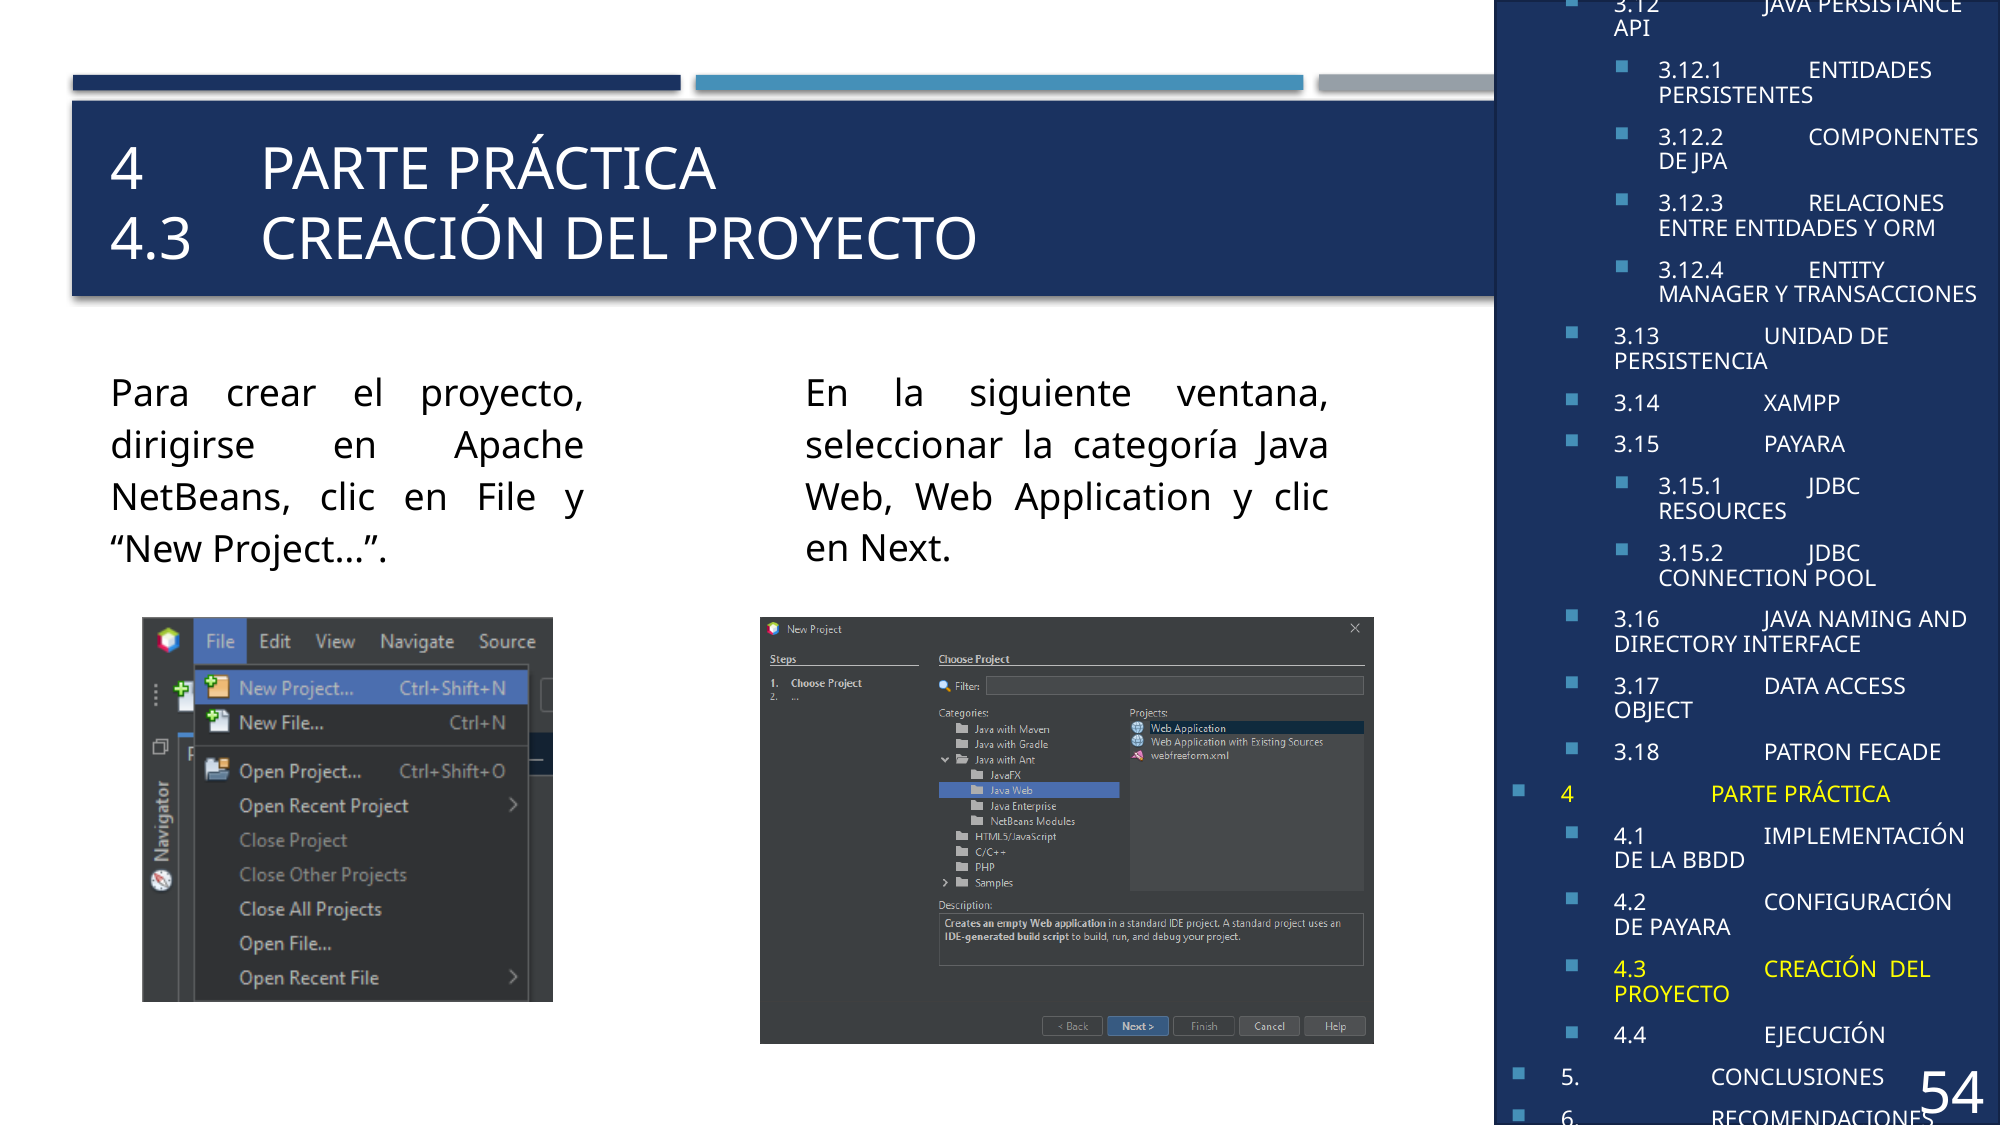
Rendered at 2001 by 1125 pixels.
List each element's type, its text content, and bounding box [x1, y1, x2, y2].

title 4 Parte práctica 4.3 CREACIÓN DEL PROYECTO [95, 112, 1494, 279]
text_box En la siguiente ventana, seleccionar la categoría Java Web, Web Application y clic en Next. [790, 353, 1345, 579]
picture [760, 616, 1375, 1044]
list Para crear el proyecto, dirigirse en Apache NetBeans, clic en File y “New Project…”. [95, 353, 600, 579]
slide_number 54 [1827, 1065, 2000, 1125]
picture [142, 616, 553, 1003]
text_box 3.12 JAVA PERSISTANCE API 3.12.1 ENTIDADES PERSISTENTES 3.12.2 COMPONENTES DE JPA 3.12.3 RELACIONES ENTRE ENTIDADES Y ORM 3.12.4 ENTITY MANAGER Y TRANSACCIONES 3.13 UNIDAD DE PERSISTENCIA 3.14 XAMPP 3.15 PAYARA 3.15.1 JDBC RESOURCES 3.15.2 JDBC CONNECTION POOL 3.16 JAVA NAMING AND DIRECTORY INTERFACE 3.17 DATA ACCESS OBJECT 3.18 PATRON FECADE 4 PARTE PRÁCTICA 4.1 IMPLEMENTACIÓN DE LA BBDD 4.2 CONFIGURACIÓN DE PAYARA 4.3 CREACIÓN DEL PROYECTO 4.4 EJECUCIÓN 5. CONCLUSIONES 6. RECOMENDACIONES [1494, 0, 2000, 1125]
